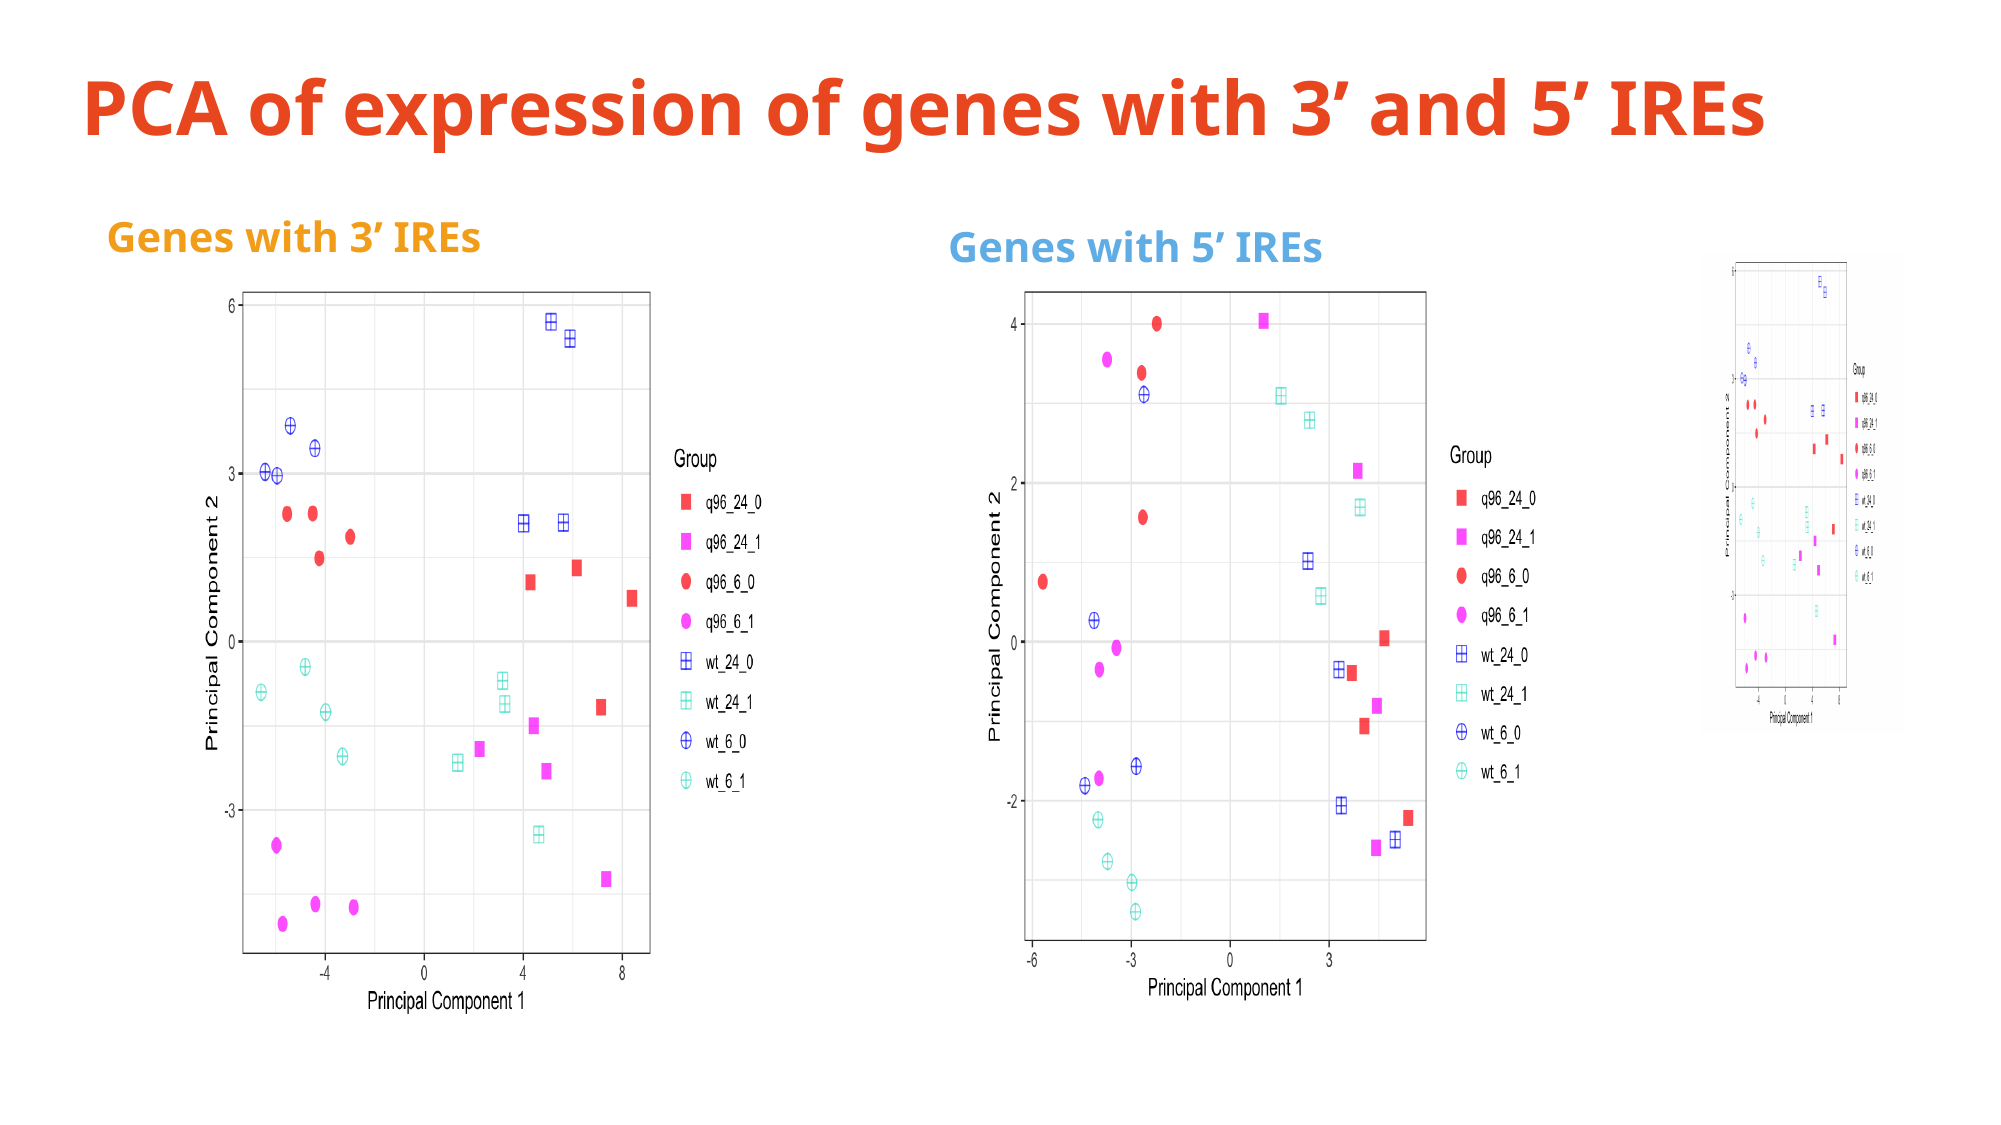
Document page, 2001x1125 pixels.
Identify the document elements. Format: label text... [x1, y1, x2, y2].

picture [899, 279, 1633, 1012]
picture [115, 279, 860, 1026]
text_box Genes with 3’ IREs [91, 203, 497, 268]
text_box Genes with 5’ IREs [933, 213, 1339, 279]
picture [1701, 254, 1904, 734]
text_box PCA of expression of genes with 3’ and 5’ IREs [67, 53, 1784, 158]
